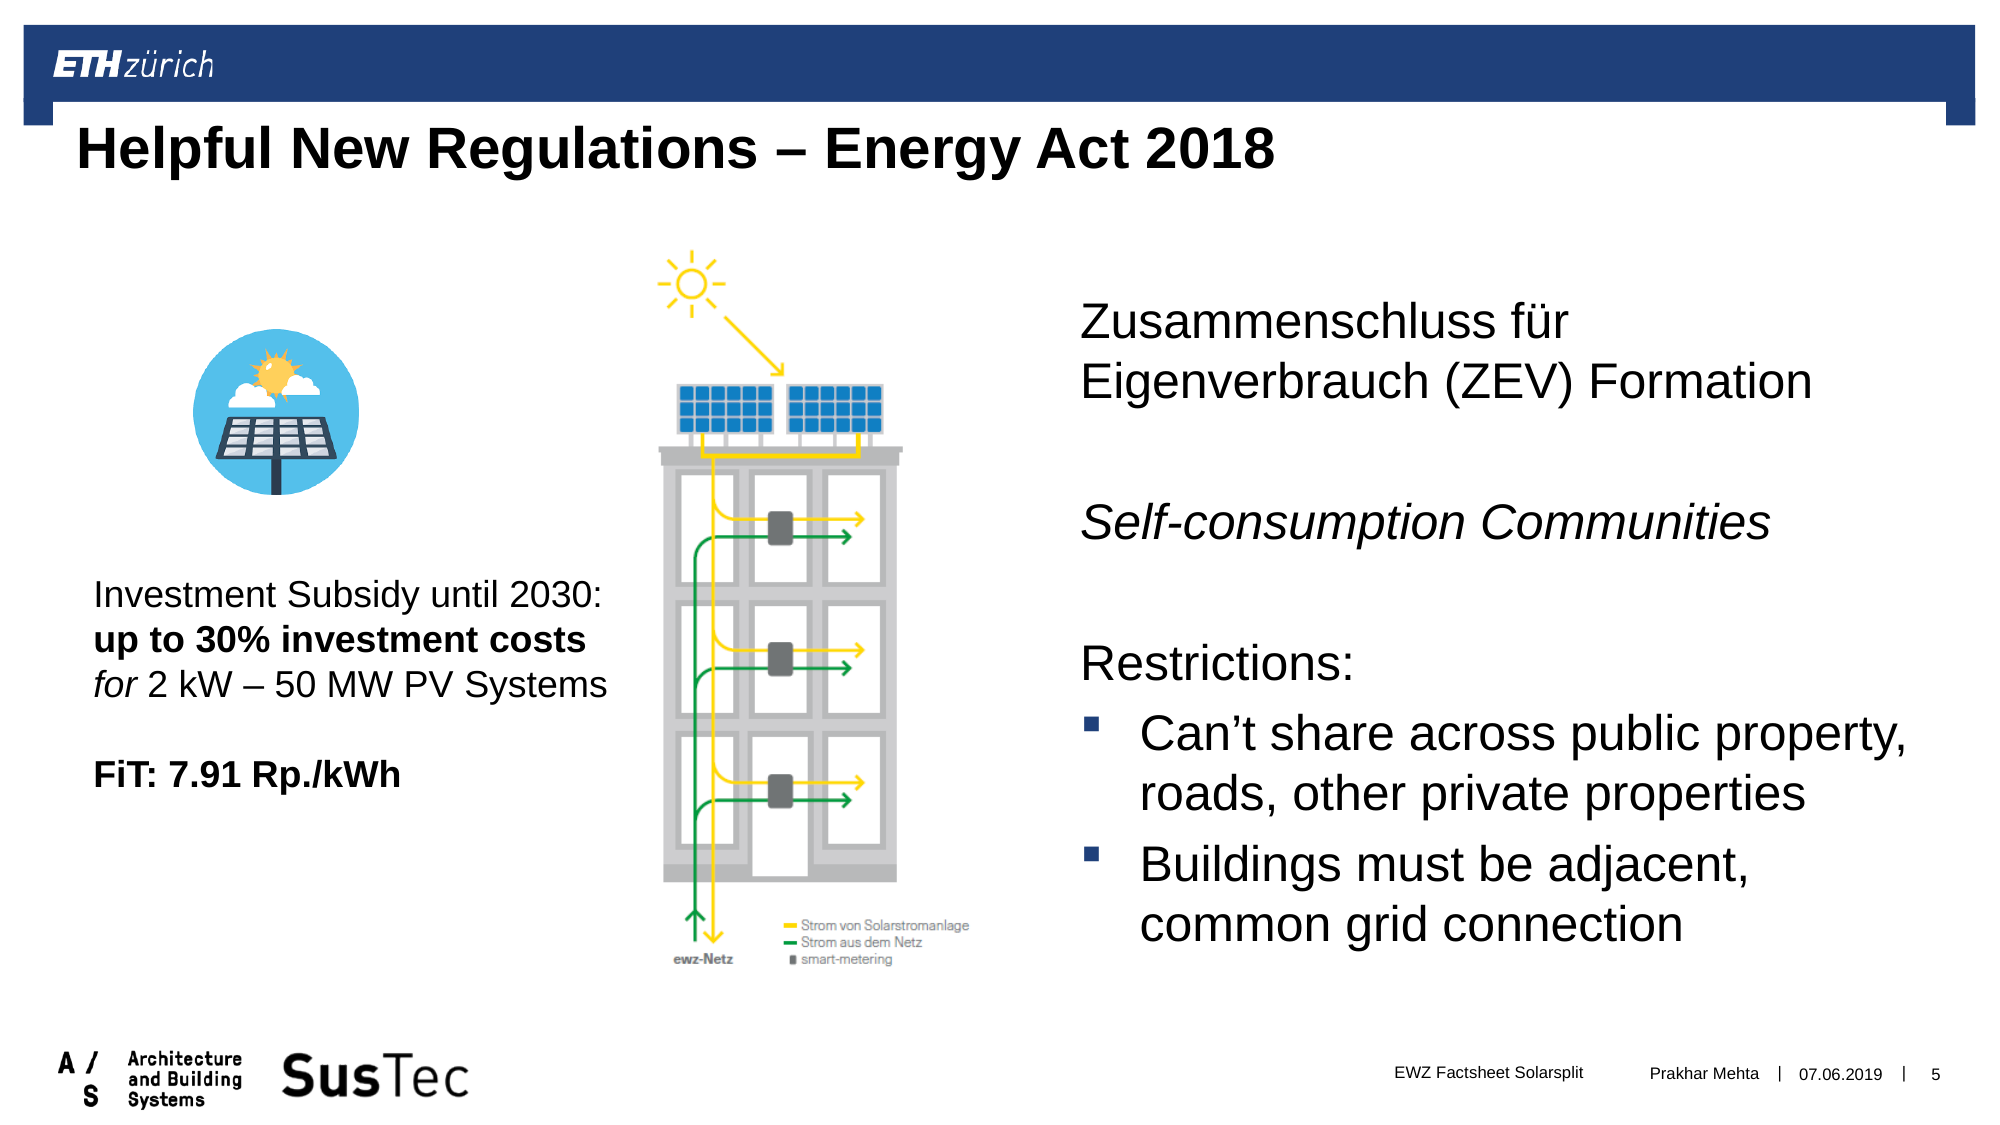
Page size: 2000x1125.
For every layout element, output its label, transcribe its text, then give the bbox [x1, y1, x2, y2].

picture [270, 1024, 483, 1125]
picture [192, 328, 359, 495]
footer Prakhar Mehta [999, 1034, 1760, 1111]
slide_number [1790, 1034, 1892, 1112]
title Helpful New Regulations – Energy Act 2018 [53, 101, 1946, 262]
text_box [432, 196, 1123, 1024]
picture [47, 1029, 262, 1118]
text_box Zusammenschluss für Eigenverbrauch (ZEV) Formation Self-consumption Communities Restrictions: Can’t share across public property, roads, other private properties Buildings must be adjacent, common grid connection [1127, 281, 1946, 1024]
slide_number 5 [1906, 1034, 1966, 1112]
text_box Investment Subsidy until 2030: up to 30% investment costs for 2 kW – 50 MW PV Systems FiT: 7.91 Rp./kWh [78, 562, 427, 803]
text_box EWZ Factsheet Solarsplit [1379, 1054, 1612, 1090]
